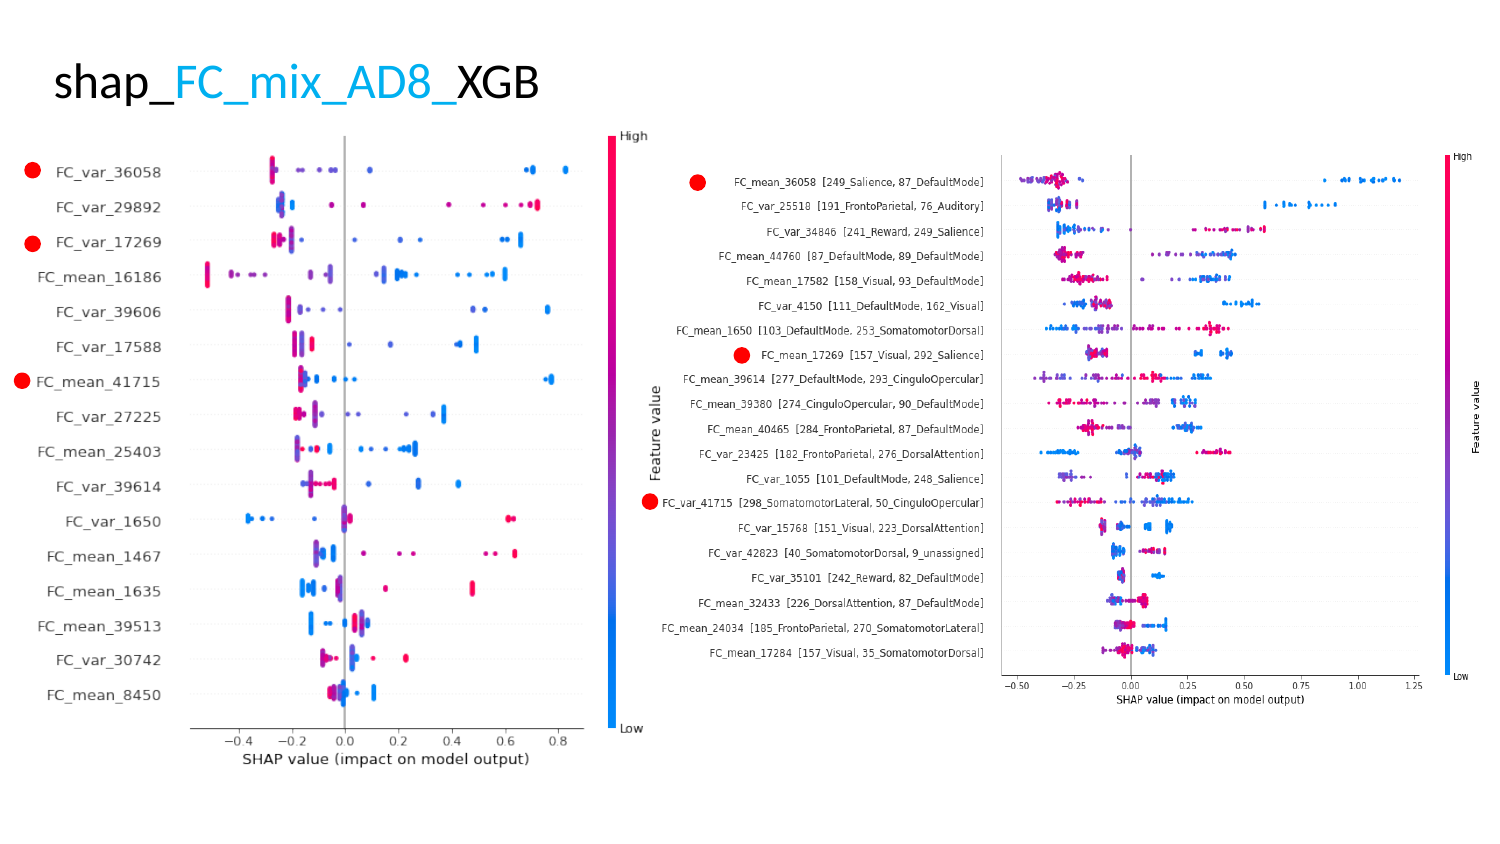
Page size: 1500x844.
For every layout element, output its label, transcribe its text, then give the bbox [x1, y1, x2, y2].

text_box shap_FC_mix_AD8_XGB [38, 41, 555, 116]
picture [28, 123, 1487, 777]
text_box [13, 372, 23, 389]
